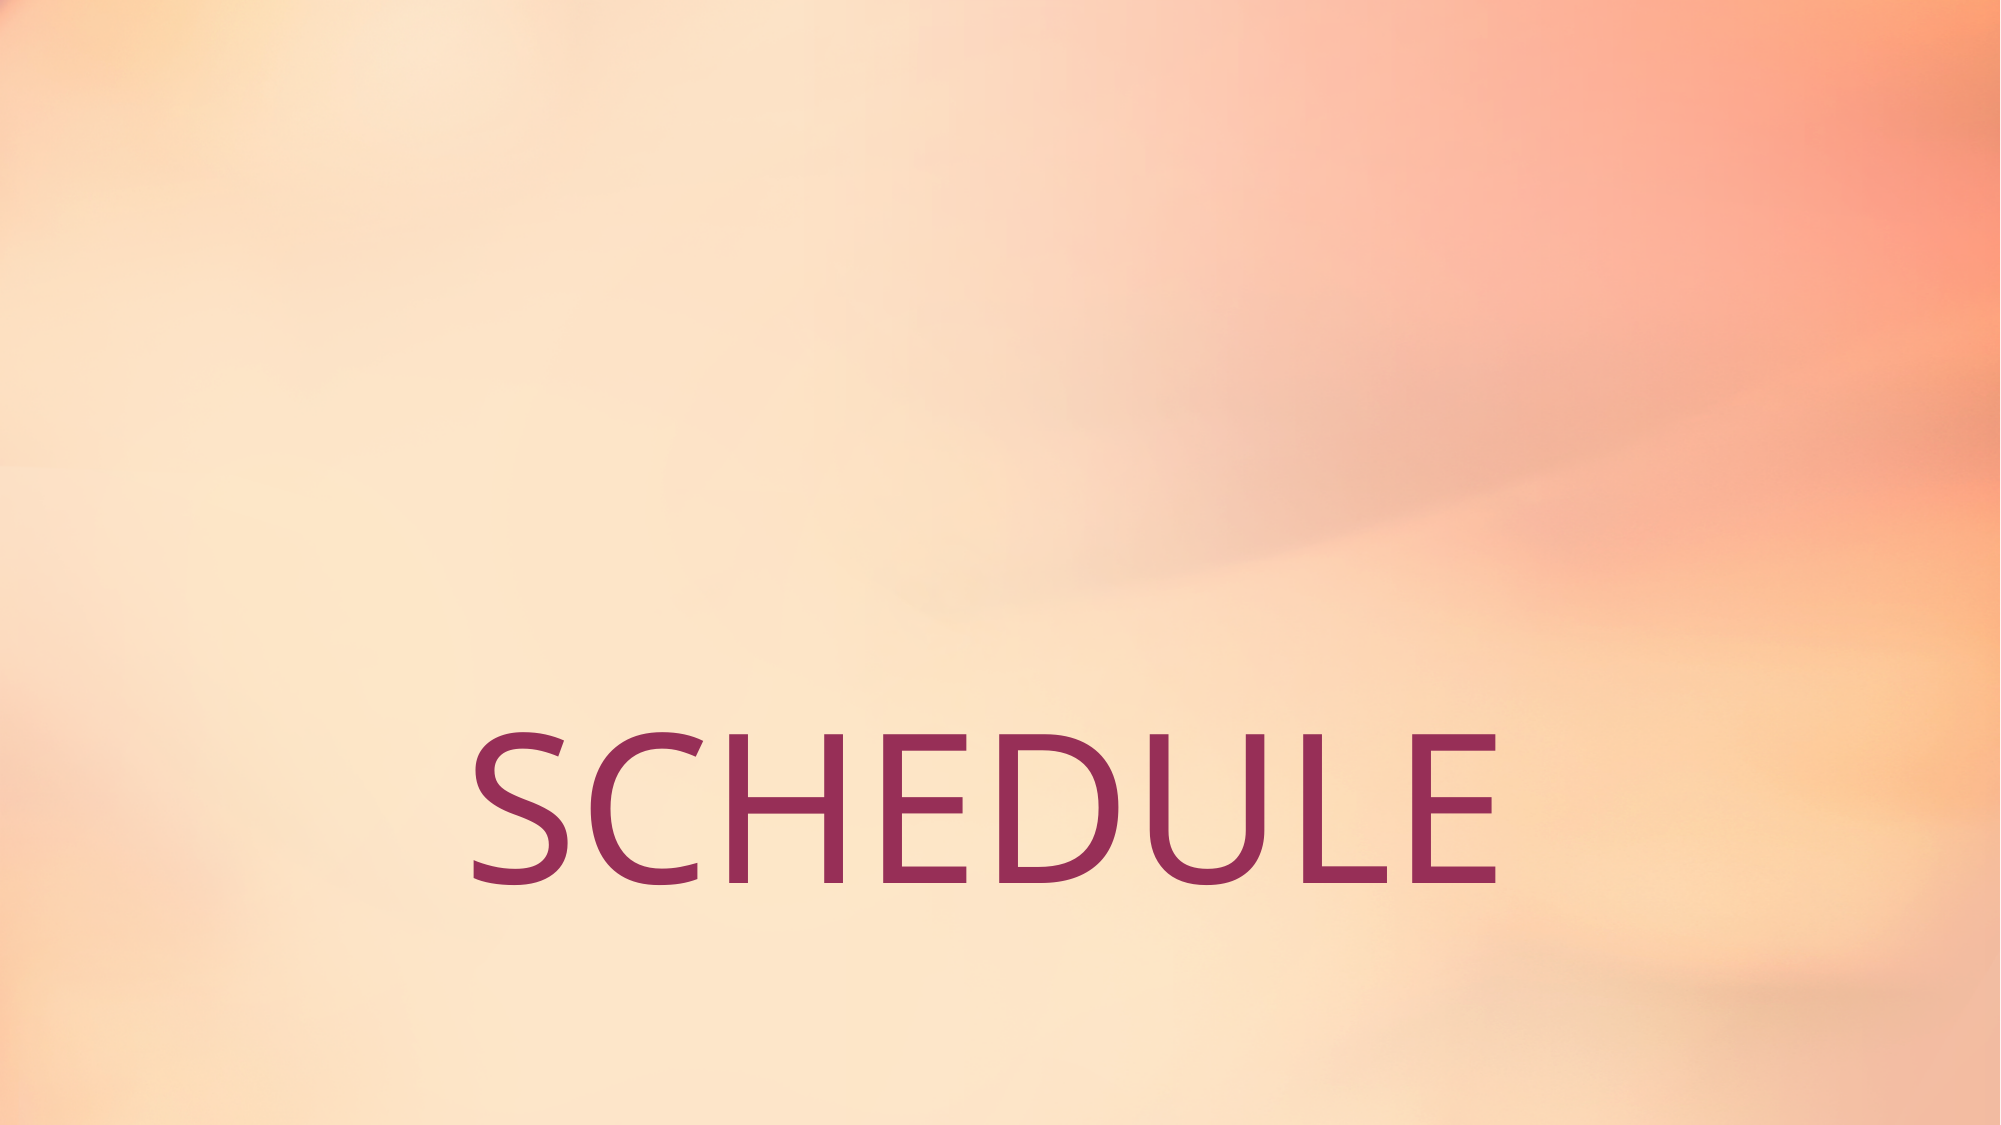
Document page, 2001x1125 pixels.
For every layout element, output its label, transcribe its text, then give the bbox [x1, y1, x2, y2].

picture [0, 0, 2001, 1125]
title SCHEDULE [175, 696, 1798, 936]
